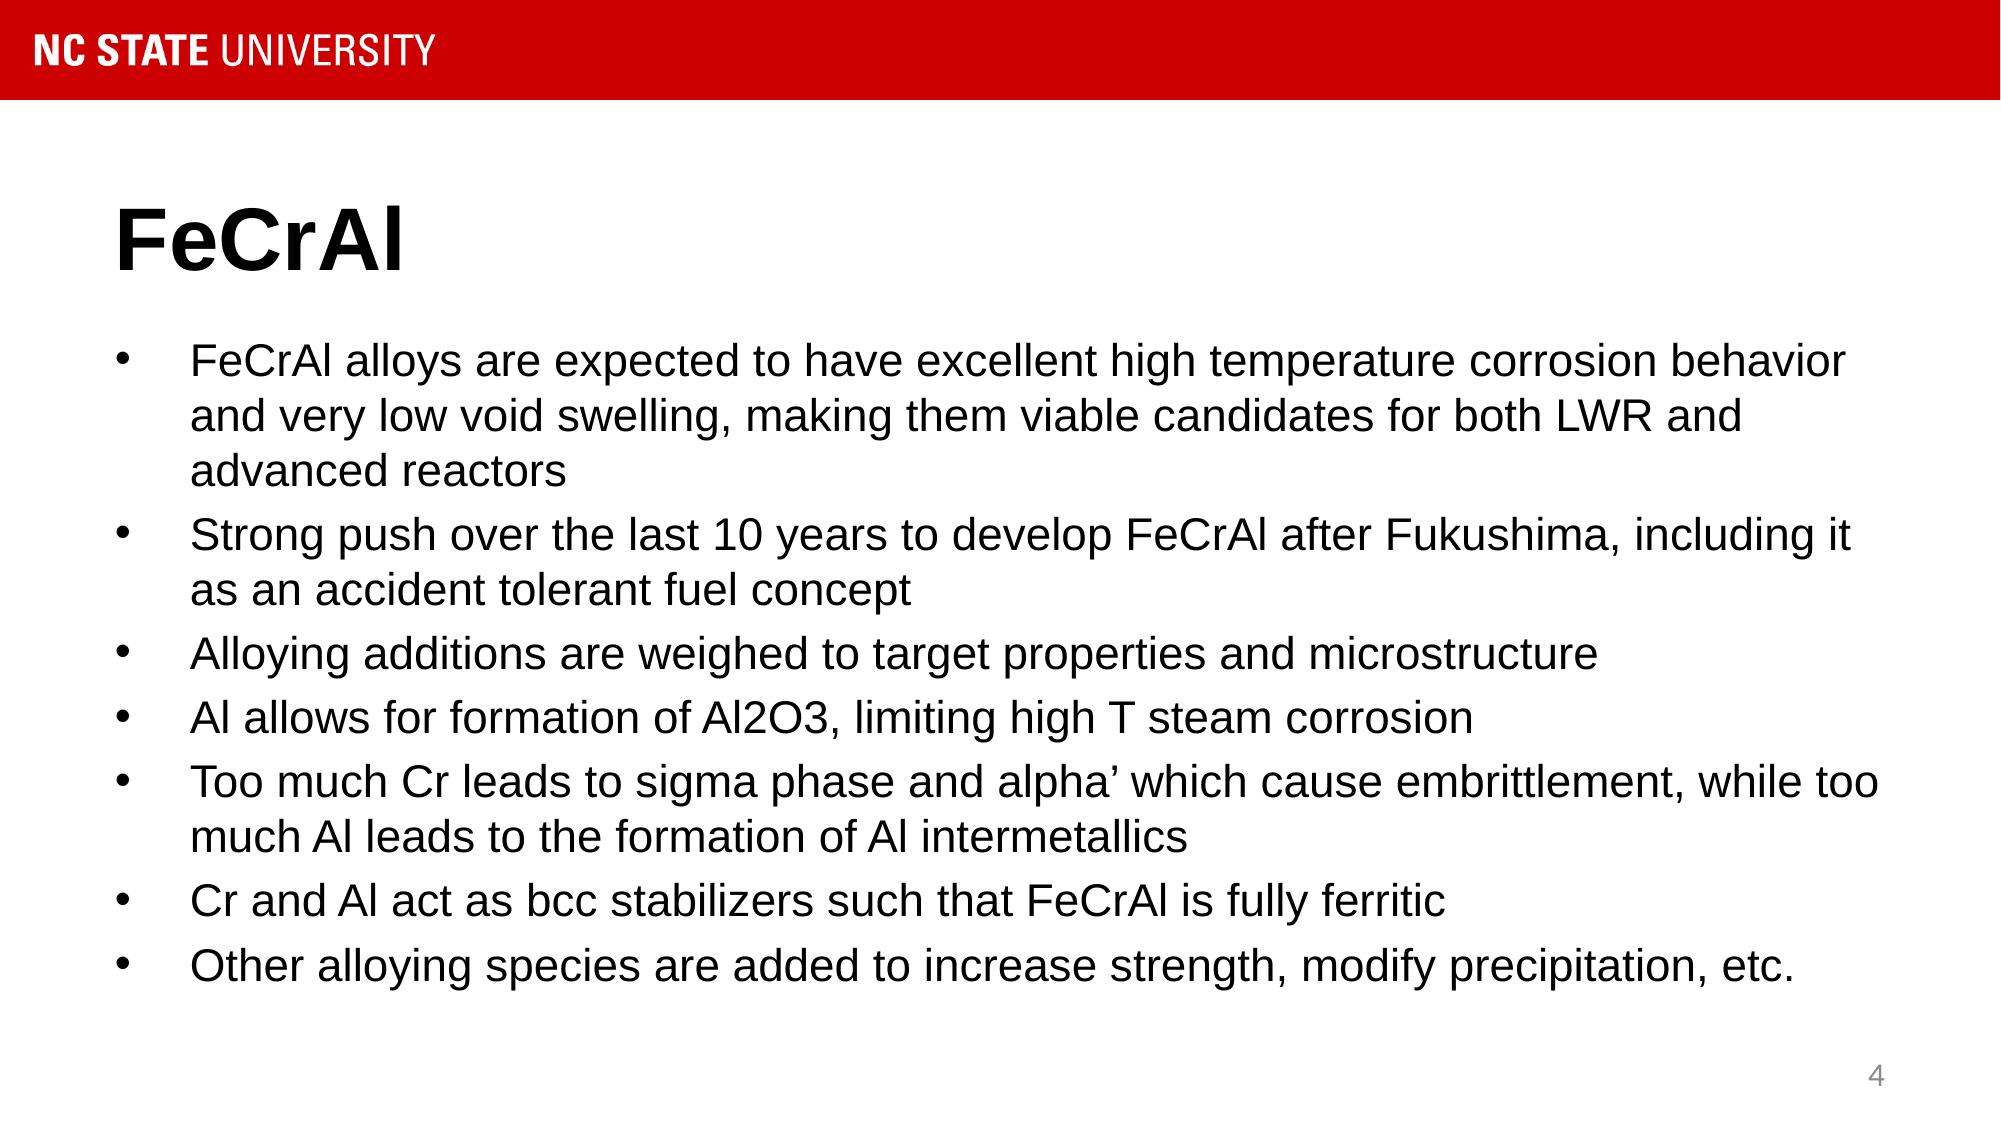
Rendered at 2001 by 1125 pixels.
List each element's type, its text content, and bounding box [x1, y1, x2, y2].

slide_number 4 [1433, 1042, 1900, 1103]
list FeCrAl alloys are expected to have excellent high temperature corrosion behavior and very low void swelling, making them viable candidates for both LWR and advanced reactors Strong push over the last 10 years to develop FeCrAl after Fukushima, including it as an accident tolerant fuel concept Alloying additions are weighed to target properties and microstructure Al allows for formation of Al2O3, limiting high T steam corrosion Too much Cr leads to sigma phase and alpha’ which cause embrittlement, while too much Al leads to the formation of Al intermetallics Cr and Al act as bcc stabilizers such that FeCrAl is fully ferritic Other alloying species are added to increase strength, modify precipitation, etc. [99, 322, 1900, 1005]
picture [0, 0, 2001, 100]
title FeCrAl [99, 147, 1900, 322]
